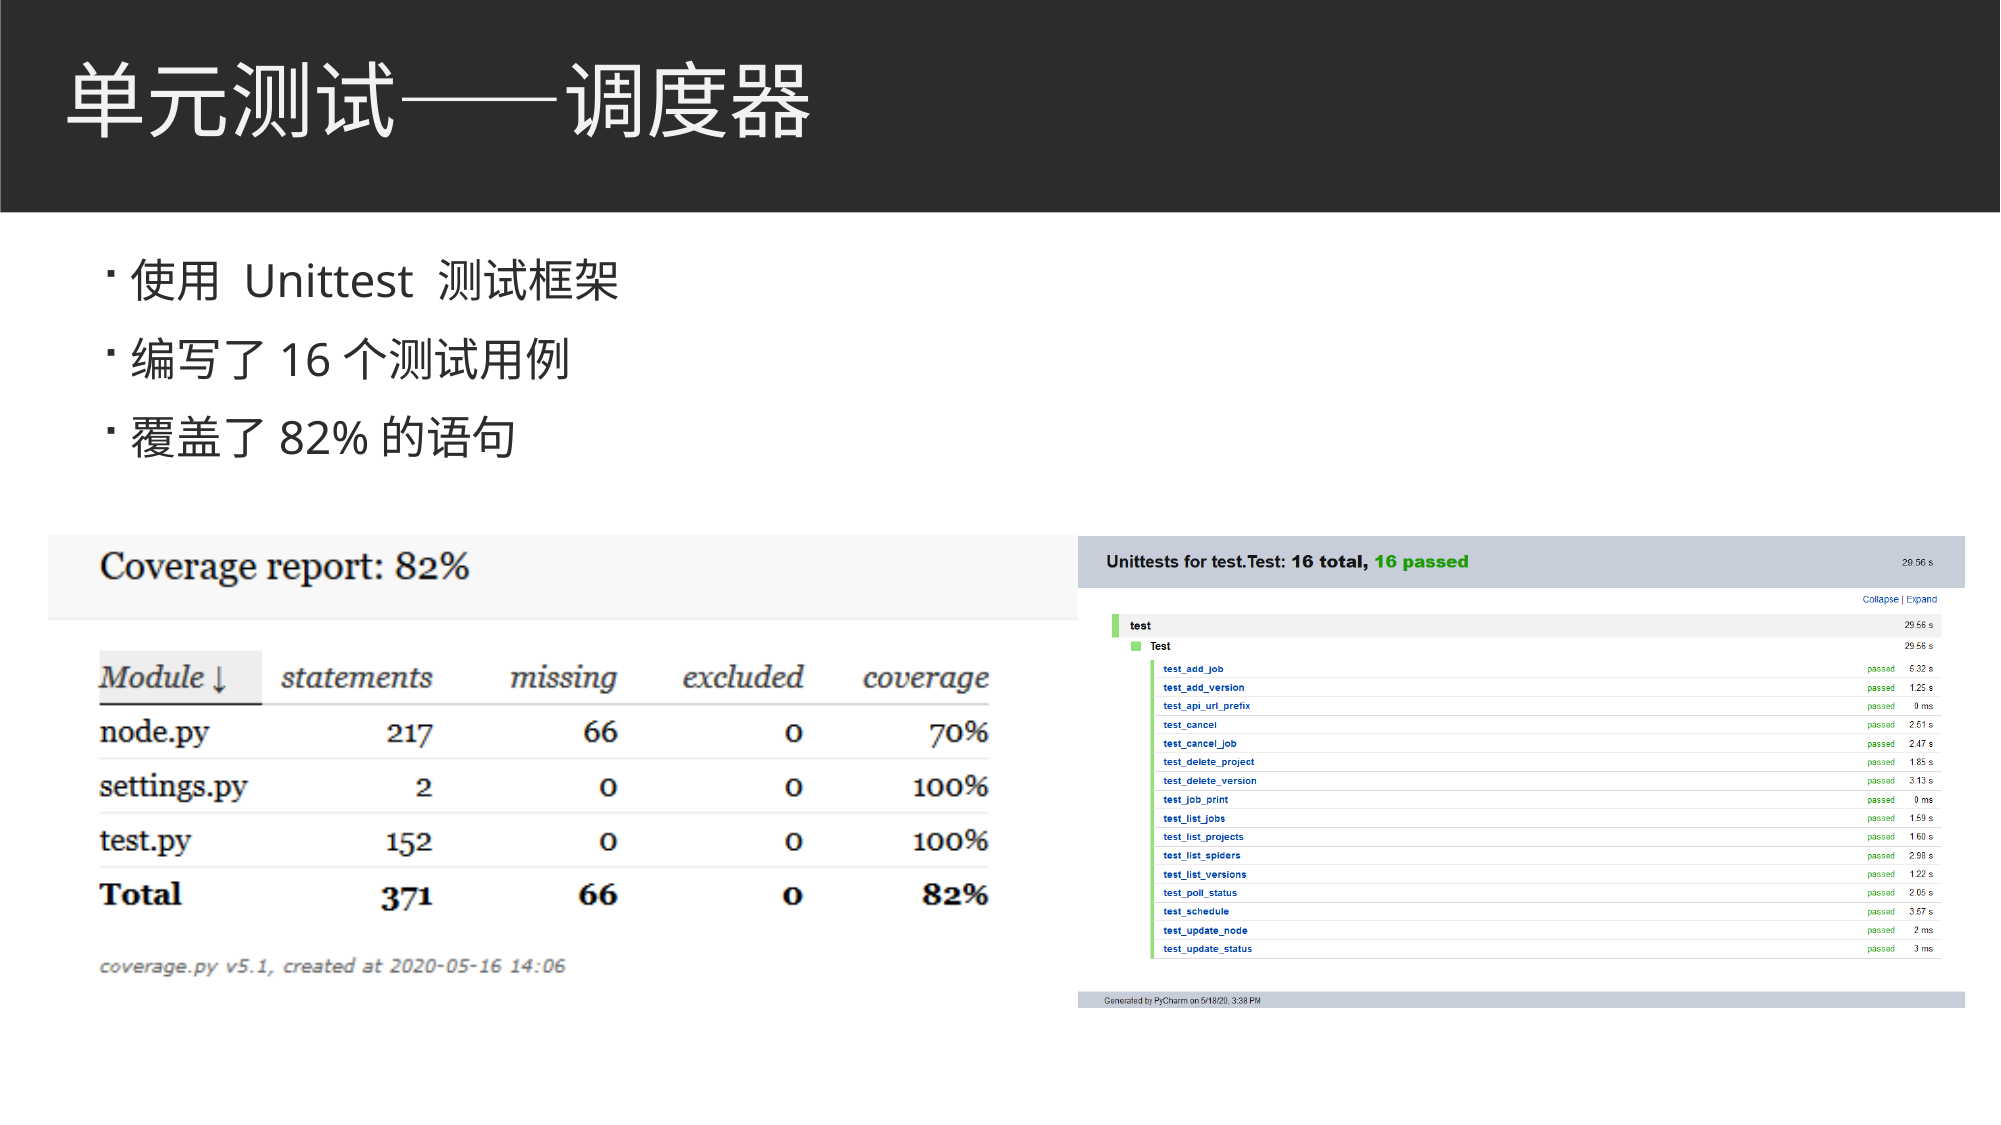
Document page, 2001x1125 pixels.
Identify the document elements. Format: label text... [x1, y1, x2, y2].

title 单元测试——调度器 [48, 38, 1654, 174]
picture [48, 535, 1966, 1008]
list 使用 Unittest 测试框架 编写了16个测试用例 覆盖了82%的语句 [85, 250, 1742, 499]
